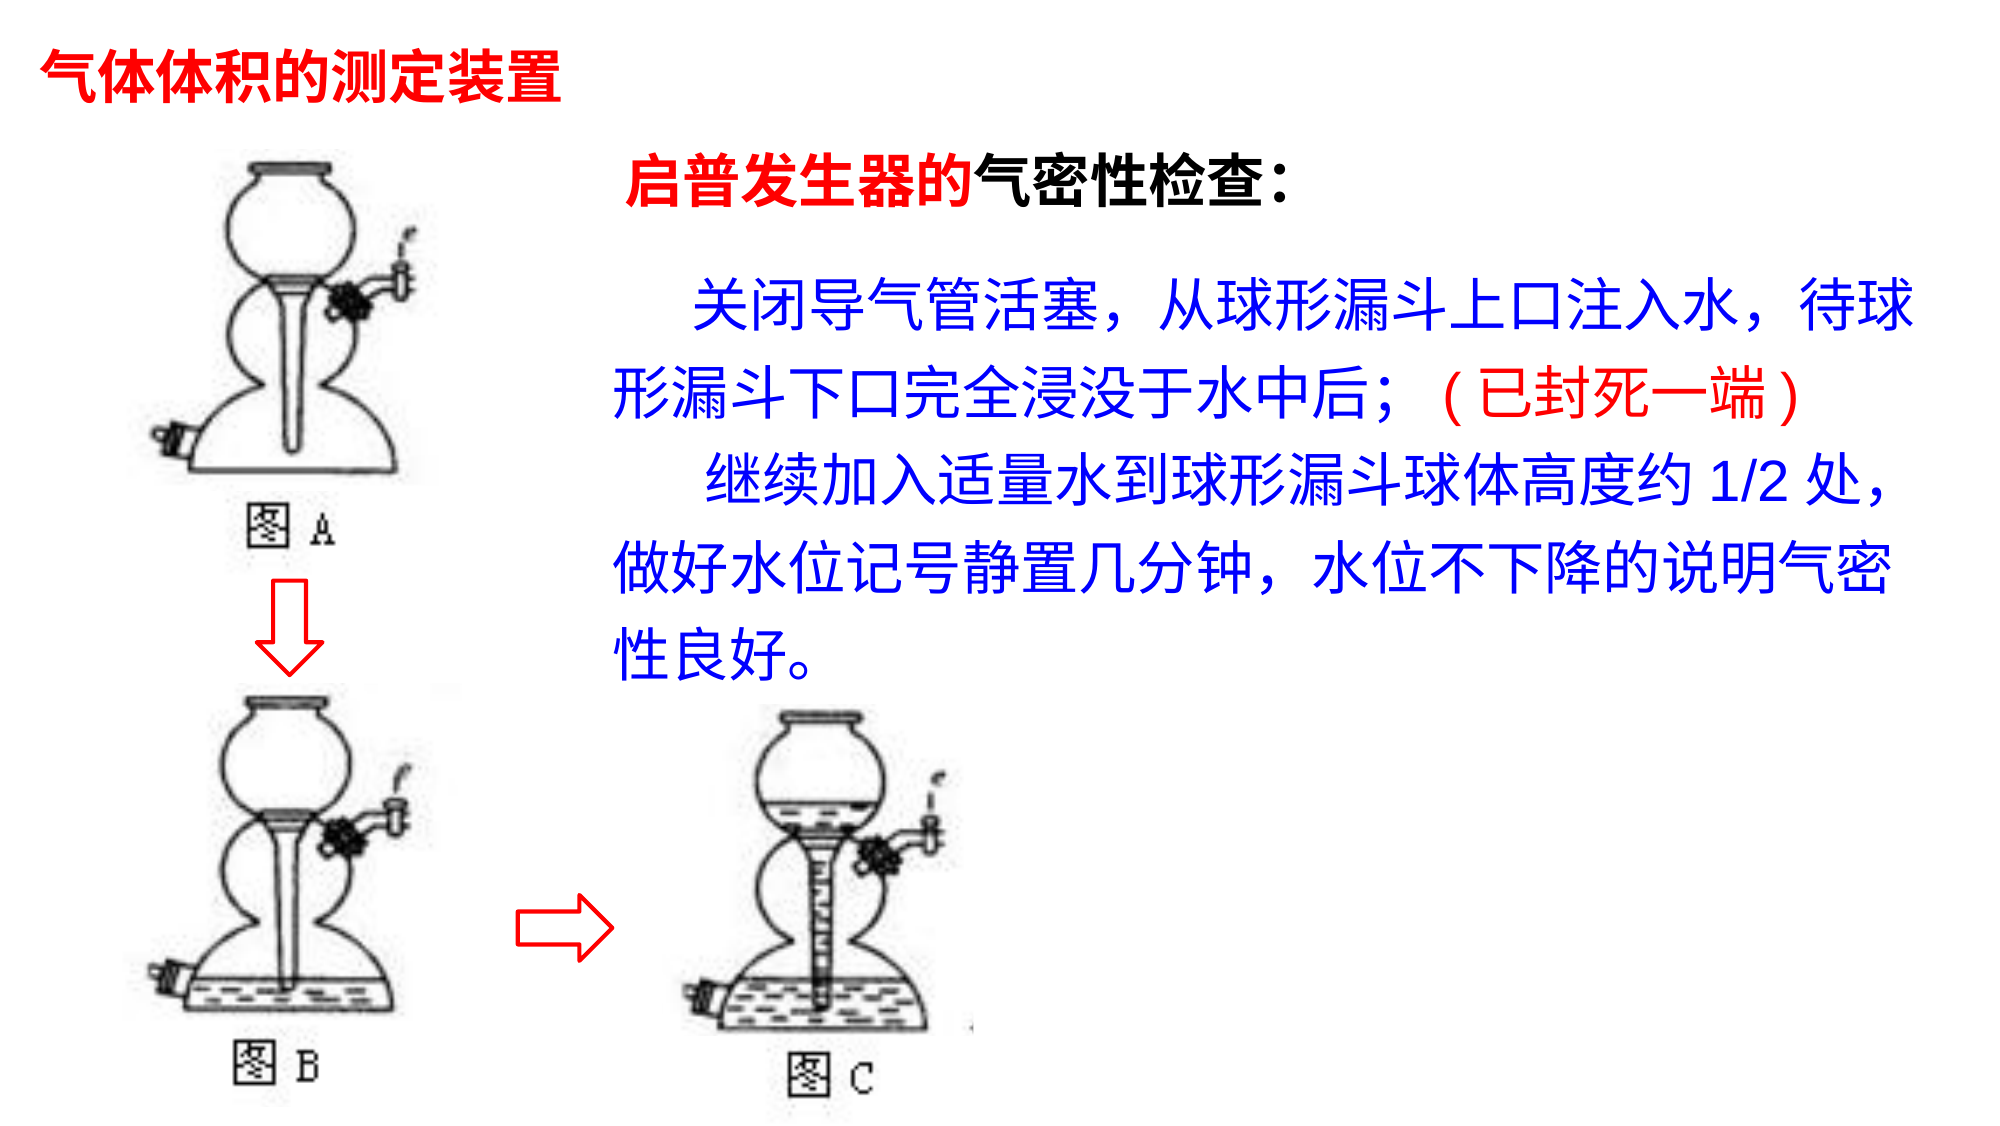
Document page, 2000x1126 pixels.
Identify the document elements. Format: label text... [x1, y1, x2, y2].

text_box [45, 148, 550, 575]
text_box [254, 582, 325, 678]
text_box [515, 893, 615, 963]
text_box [662, 704, 975, 1126]
text_box 关闭导气管活塞，从球形漏斗上口注入水，待球形漏斗下口完全浸没于水中后；(已封死一端) 继续加入适量水到球形漏斗球体高度约1/2处，做好水位记号静置几分钟，水位不下降的说明气密性良好。 [597, 243, 1957, 696]
text_box 启普发生器的气密性检查： [609, 101, 1339, 222]
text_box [46, 683, 481, 1107]
text_box 气体体积的测定装置 [19, 0, 1851, 121]
